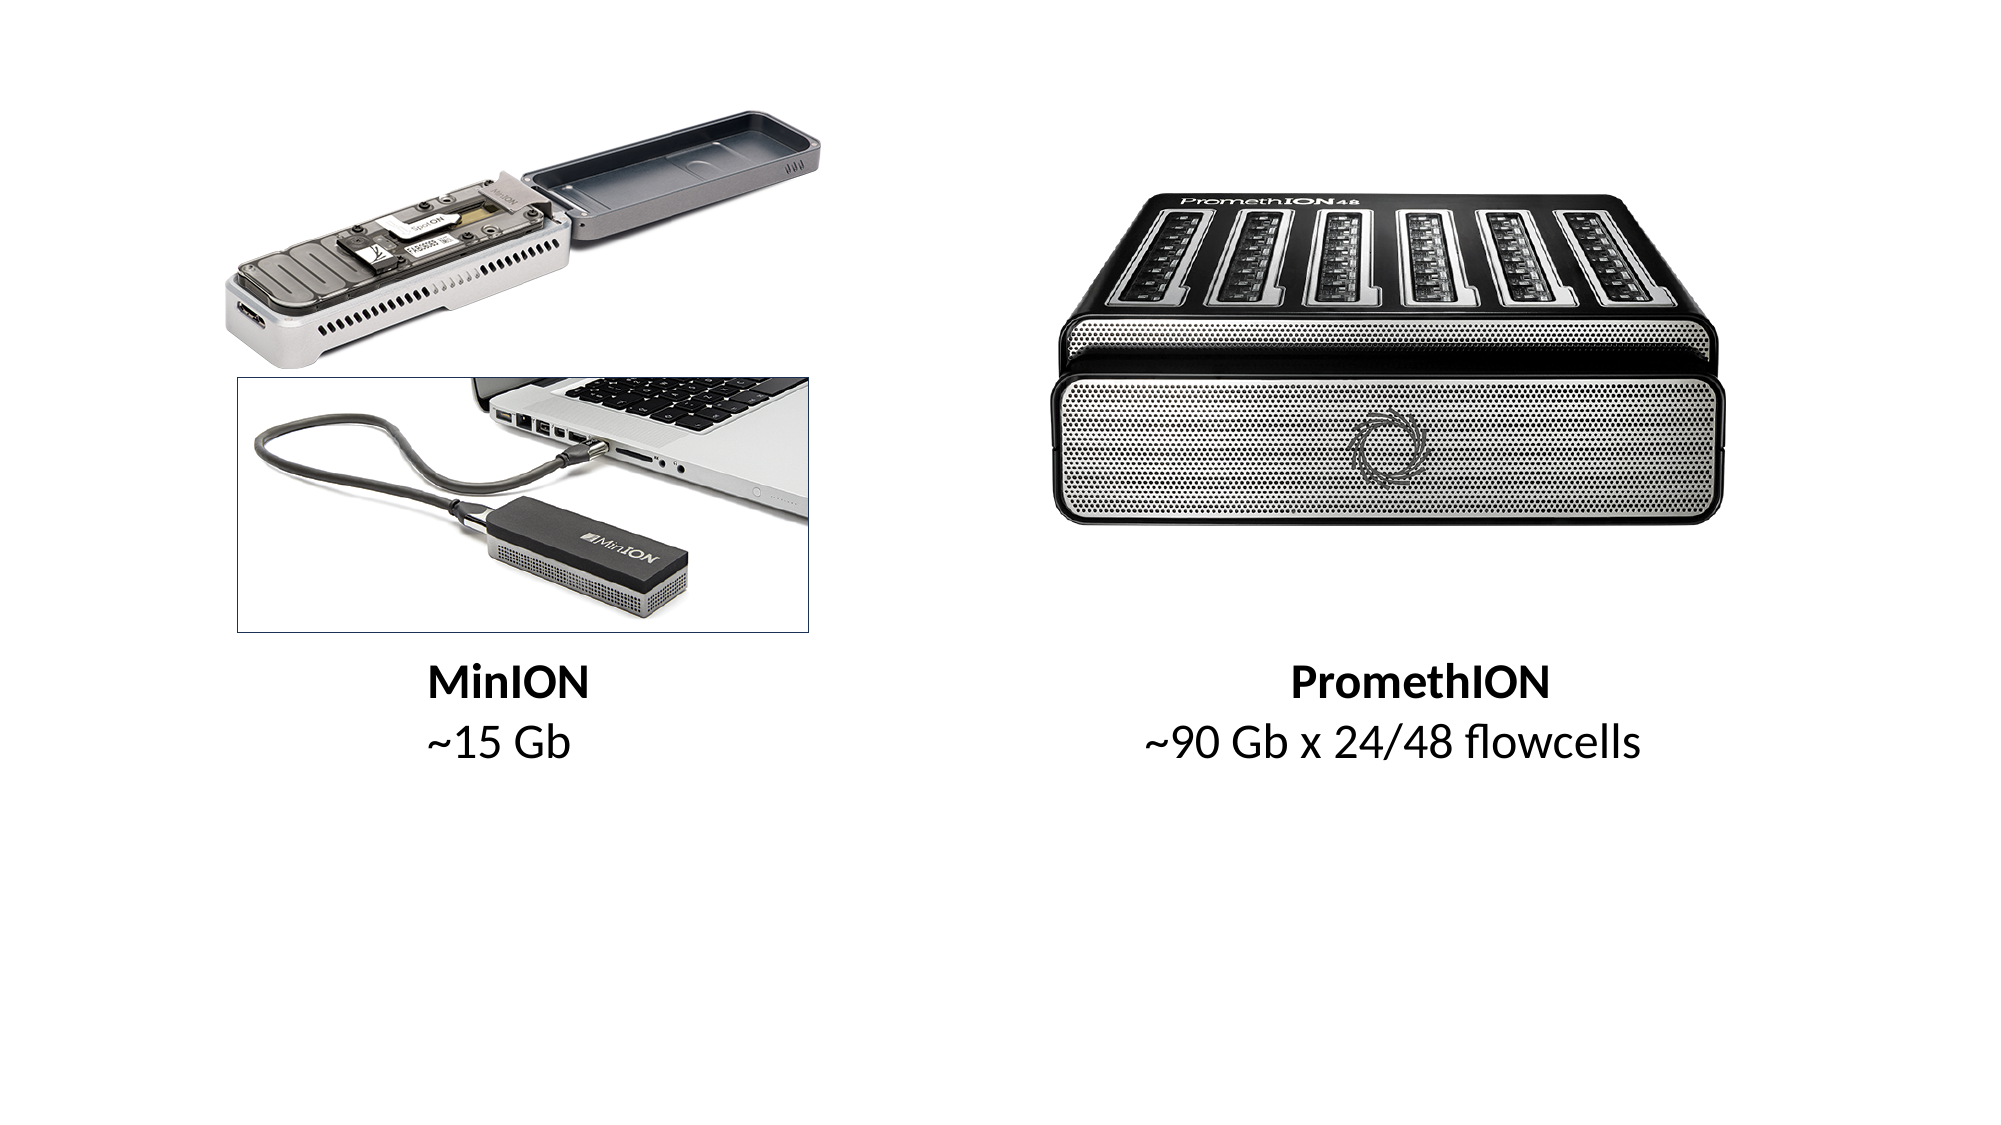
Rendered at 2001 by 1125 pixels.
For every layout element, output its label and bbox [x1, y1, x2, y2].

text_box [225, 110, 1726, 778]
